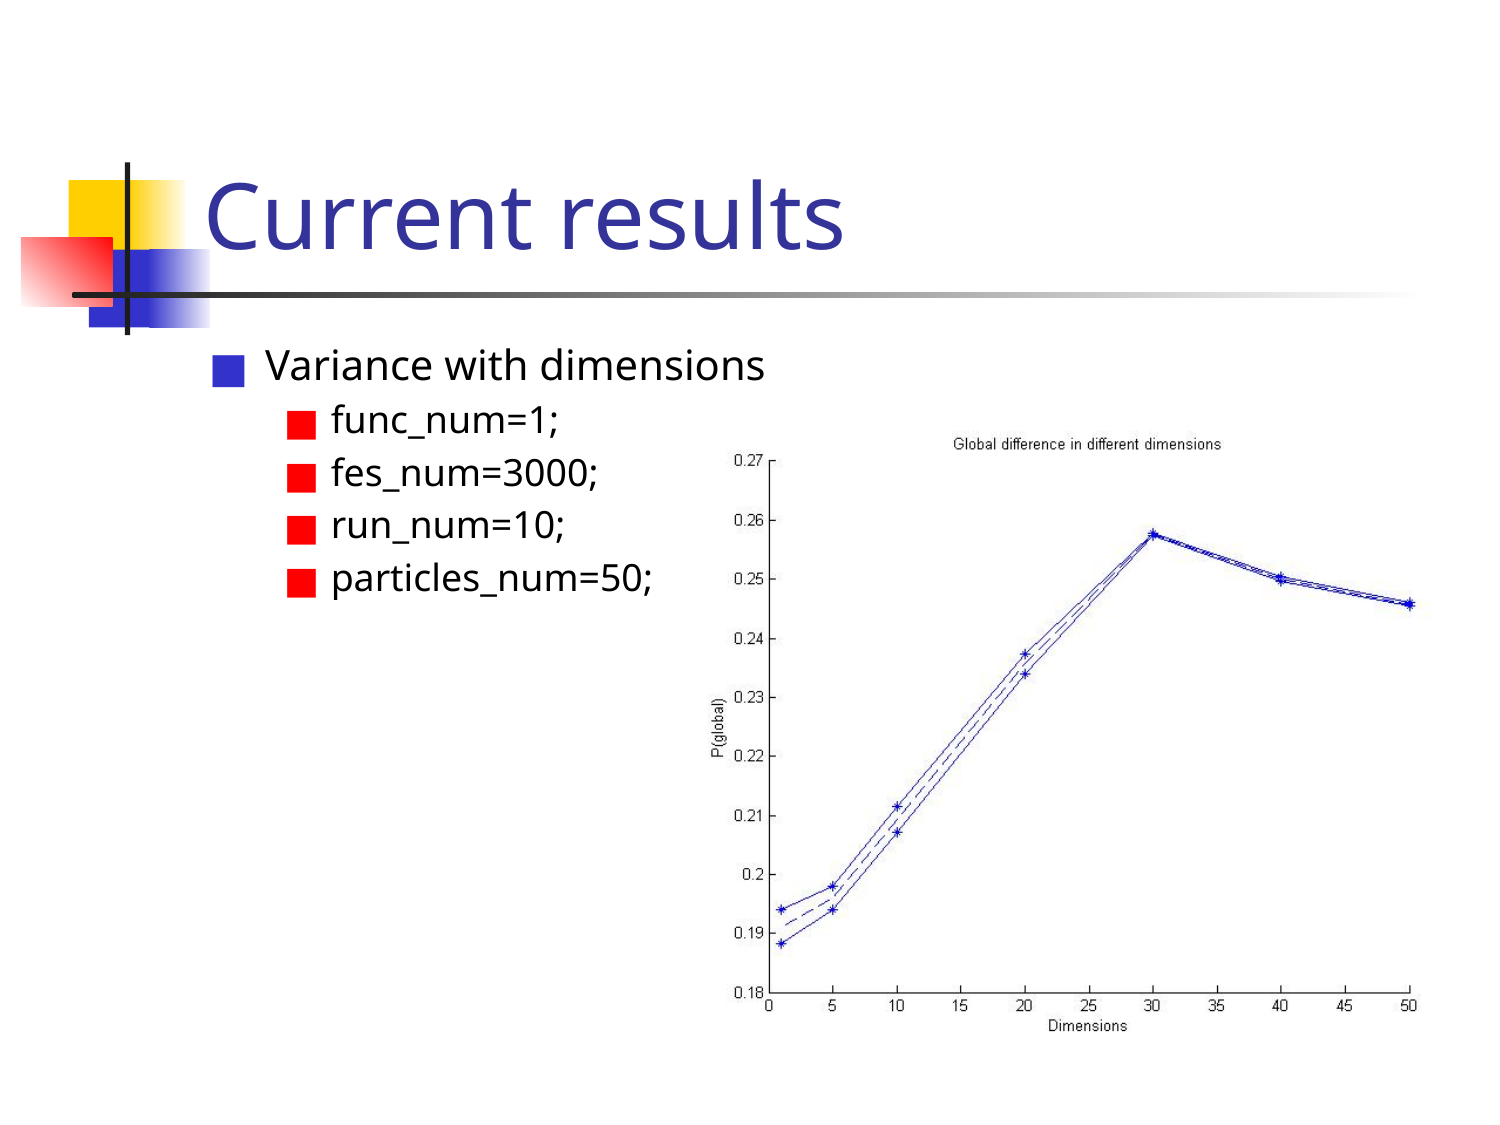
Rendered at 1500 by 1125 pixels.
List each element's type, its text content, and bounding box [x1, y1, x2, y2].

list Variance with dimensions func_num=1; fes_num=3000; run_num=10; particles_num=50; [193, 331, 1469, 1006]
title Current results [188, 35, 1468, 275]
picture [661, 412, 1488, 1065]
